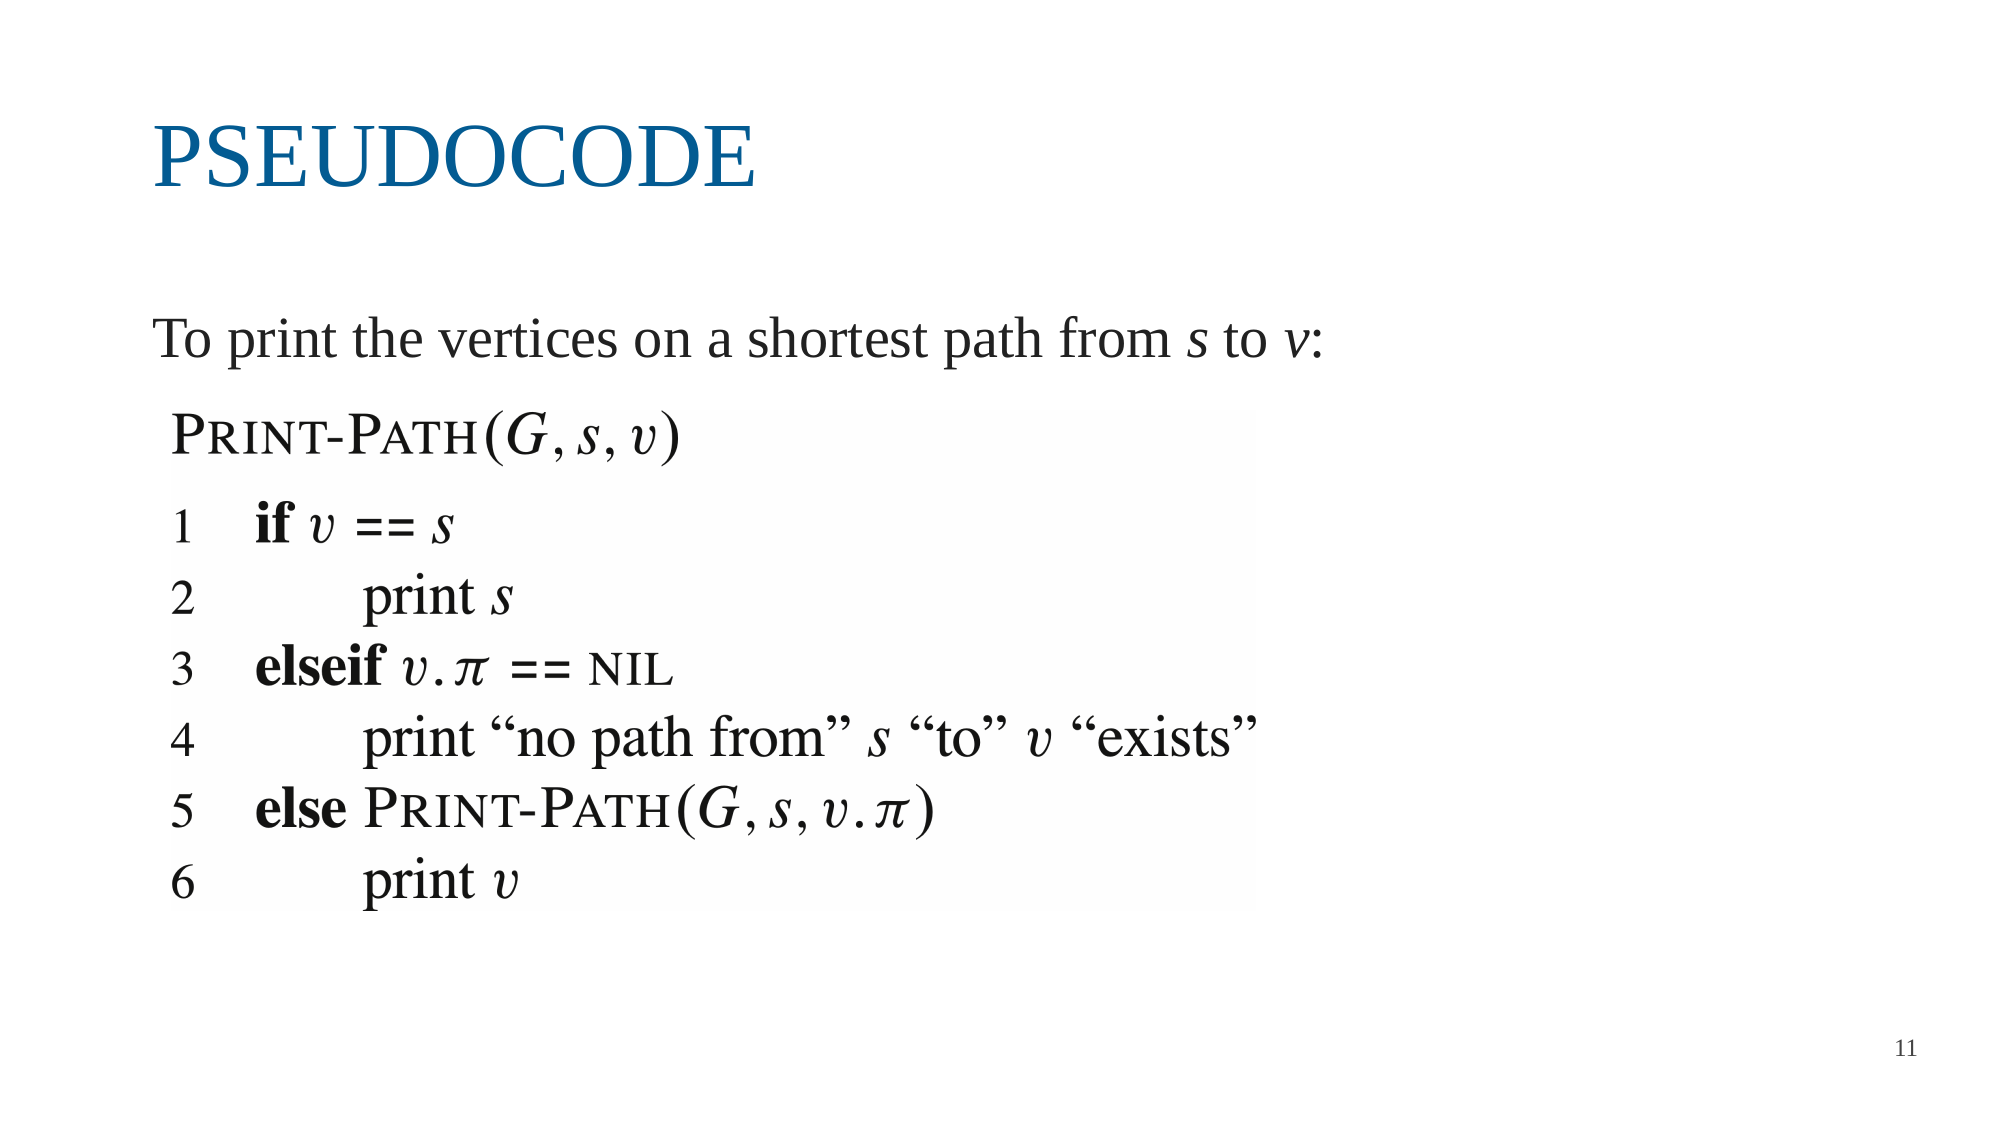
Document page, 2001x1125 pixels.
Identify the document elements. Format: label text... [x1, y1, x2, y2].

title PSEUDOCODE [137, 48, 1863, 266]
picture [171, 410, 1256, 911]
list To print the vertices on a shortest path from s to v: [137, 299, 1863, 1014]
slide_number 11 [1483, 1016, 1934, 1077]
